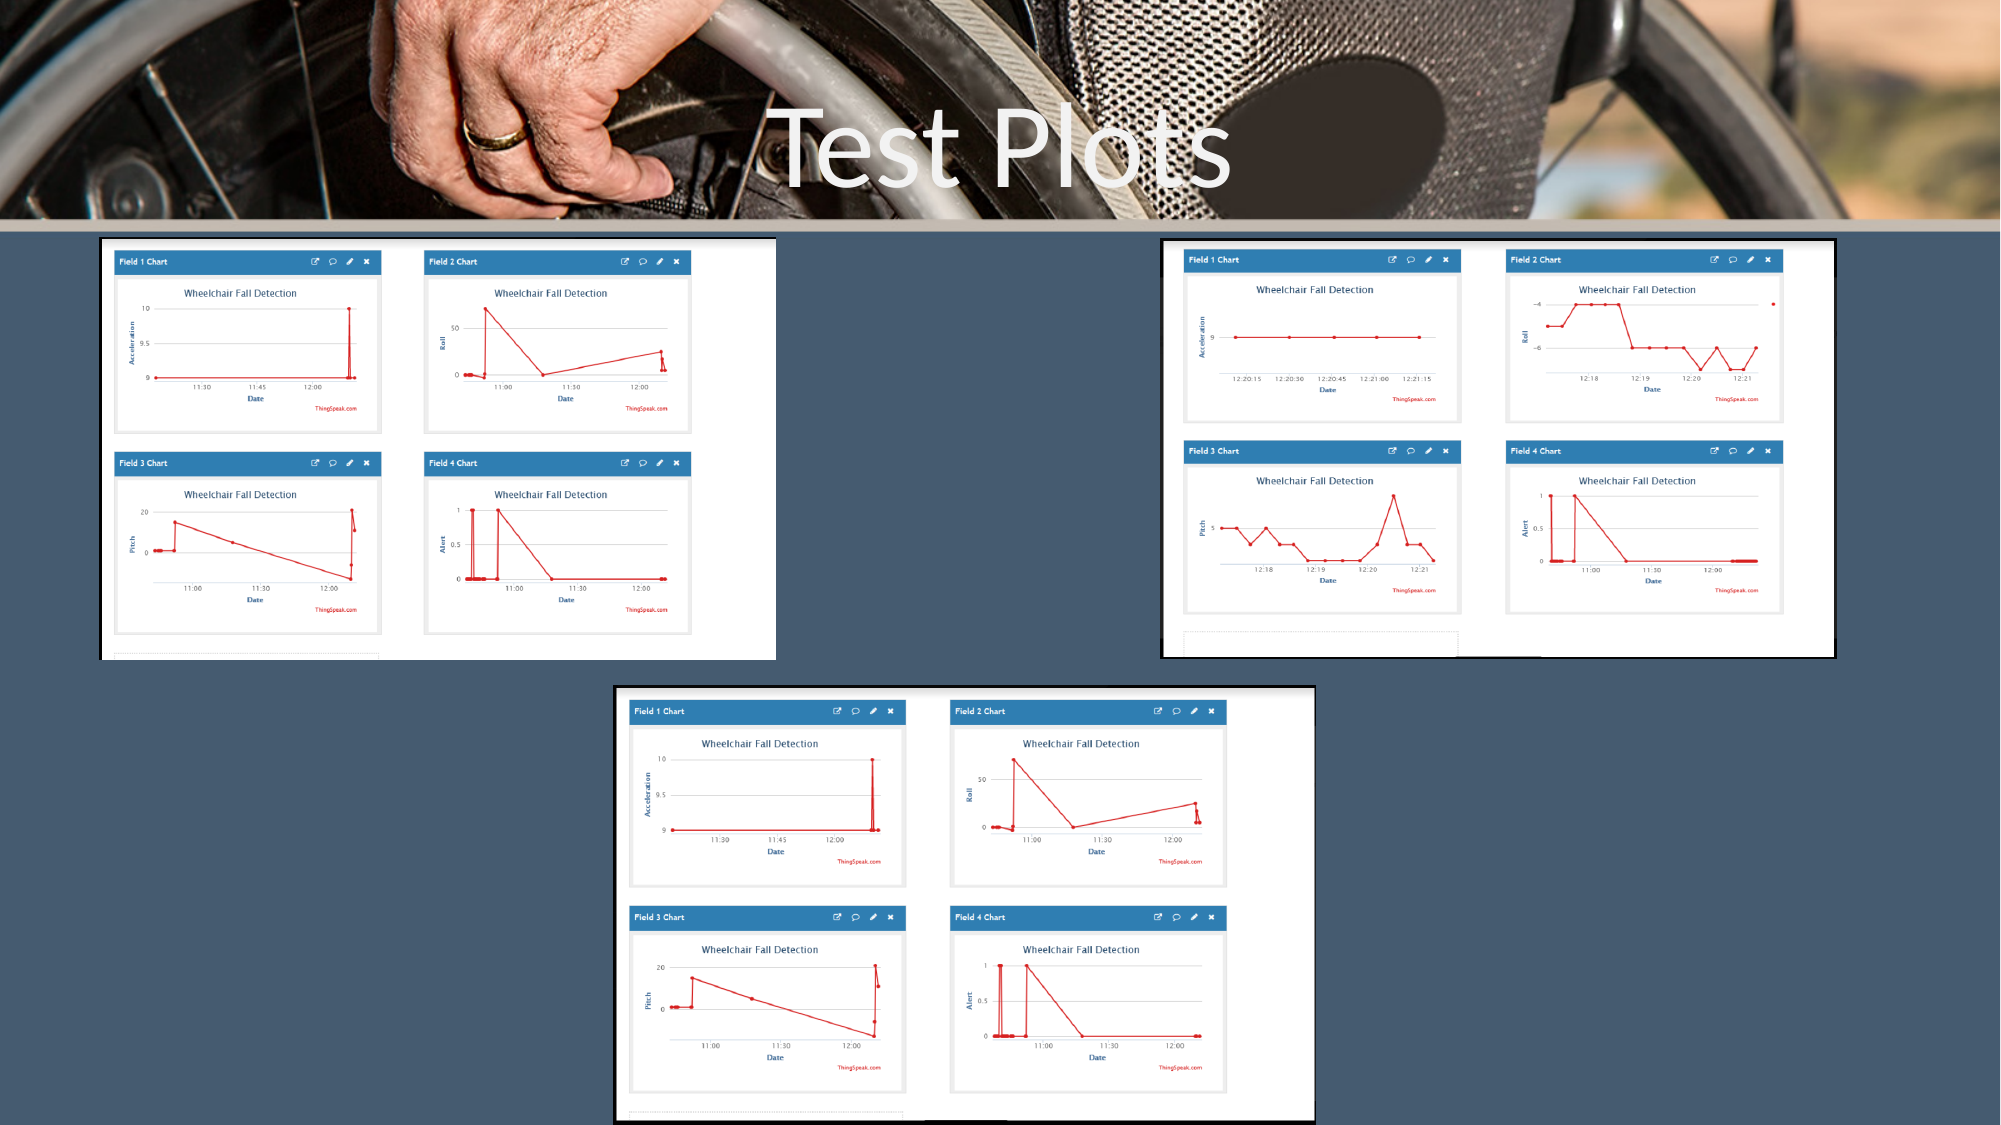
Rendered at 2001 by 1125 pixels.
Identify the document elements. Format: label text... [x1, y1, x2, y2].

title Test Plots [99, 45, 1900, 233]
picture [0, 0, 2001, 1125]
